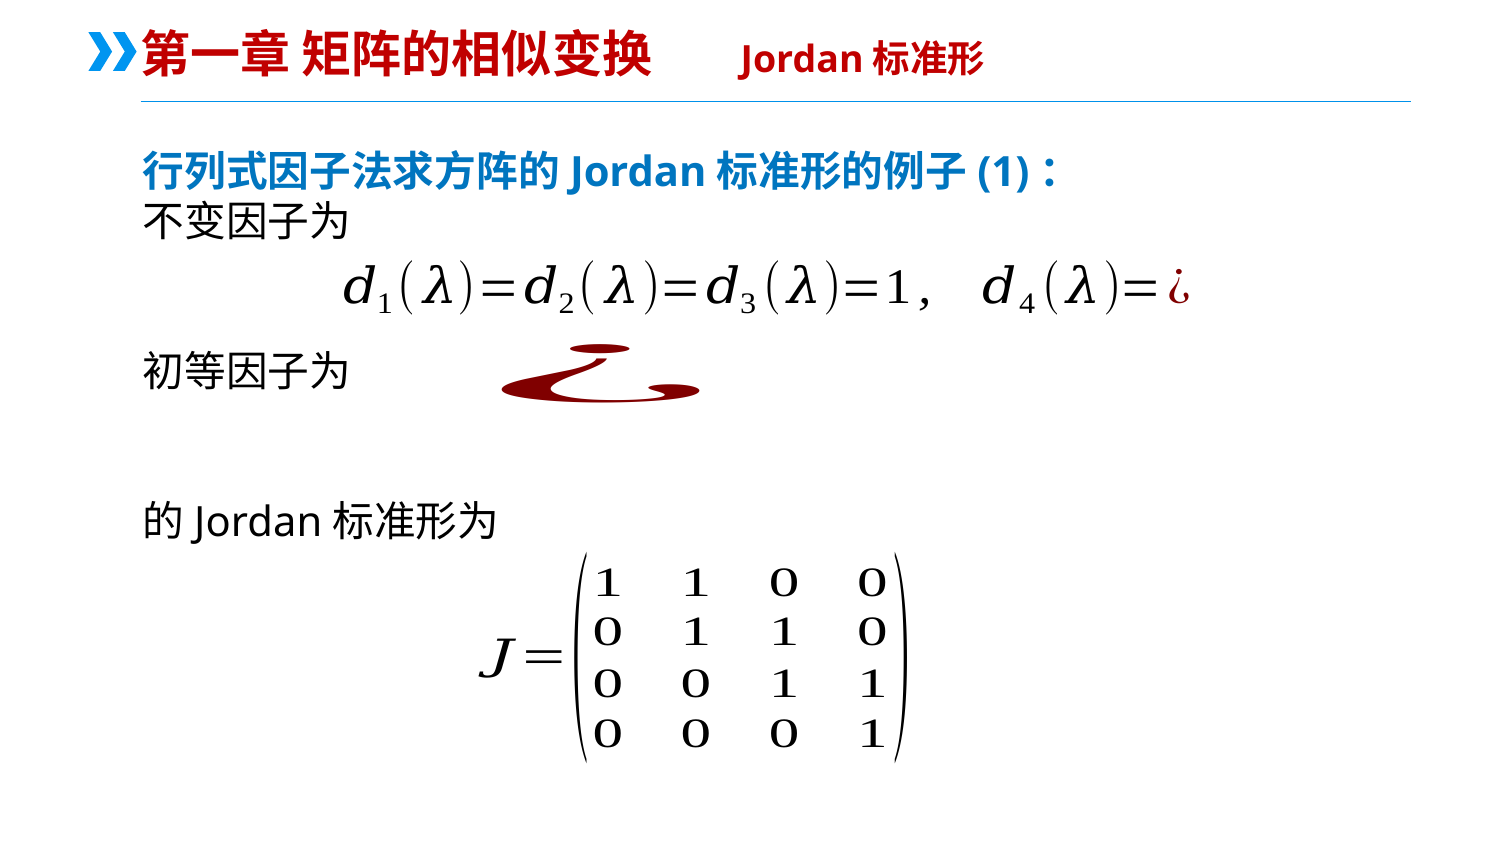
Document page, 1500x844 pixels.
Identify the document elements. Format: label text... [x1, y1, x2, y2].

text_box [111, 30, 139, 73]
text_box 第一章 矩阵的相似变换 Jordan标准形 [140, 20, 1341, 84]
text_box [86, 30, 114, 73]
